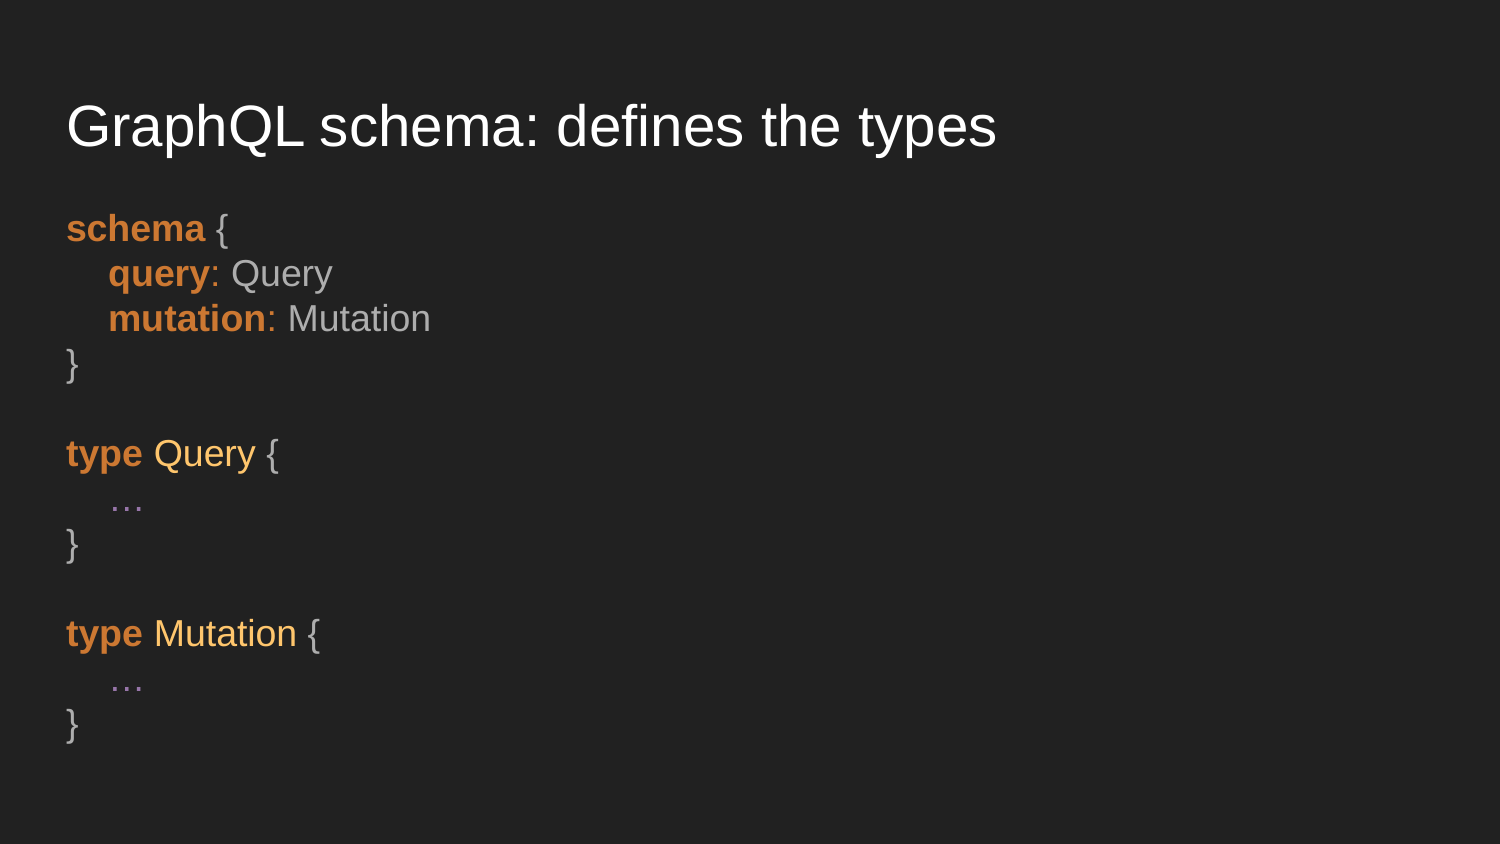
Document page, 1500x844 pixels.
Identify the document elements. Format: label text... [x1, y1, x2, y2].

title GraphQL schema: defines the types [51, 72, 1449, 167]
list schema { query: Query mutation: Mutation } type Query { … } type Mutation { … } [51, 189, 1449, 750]
